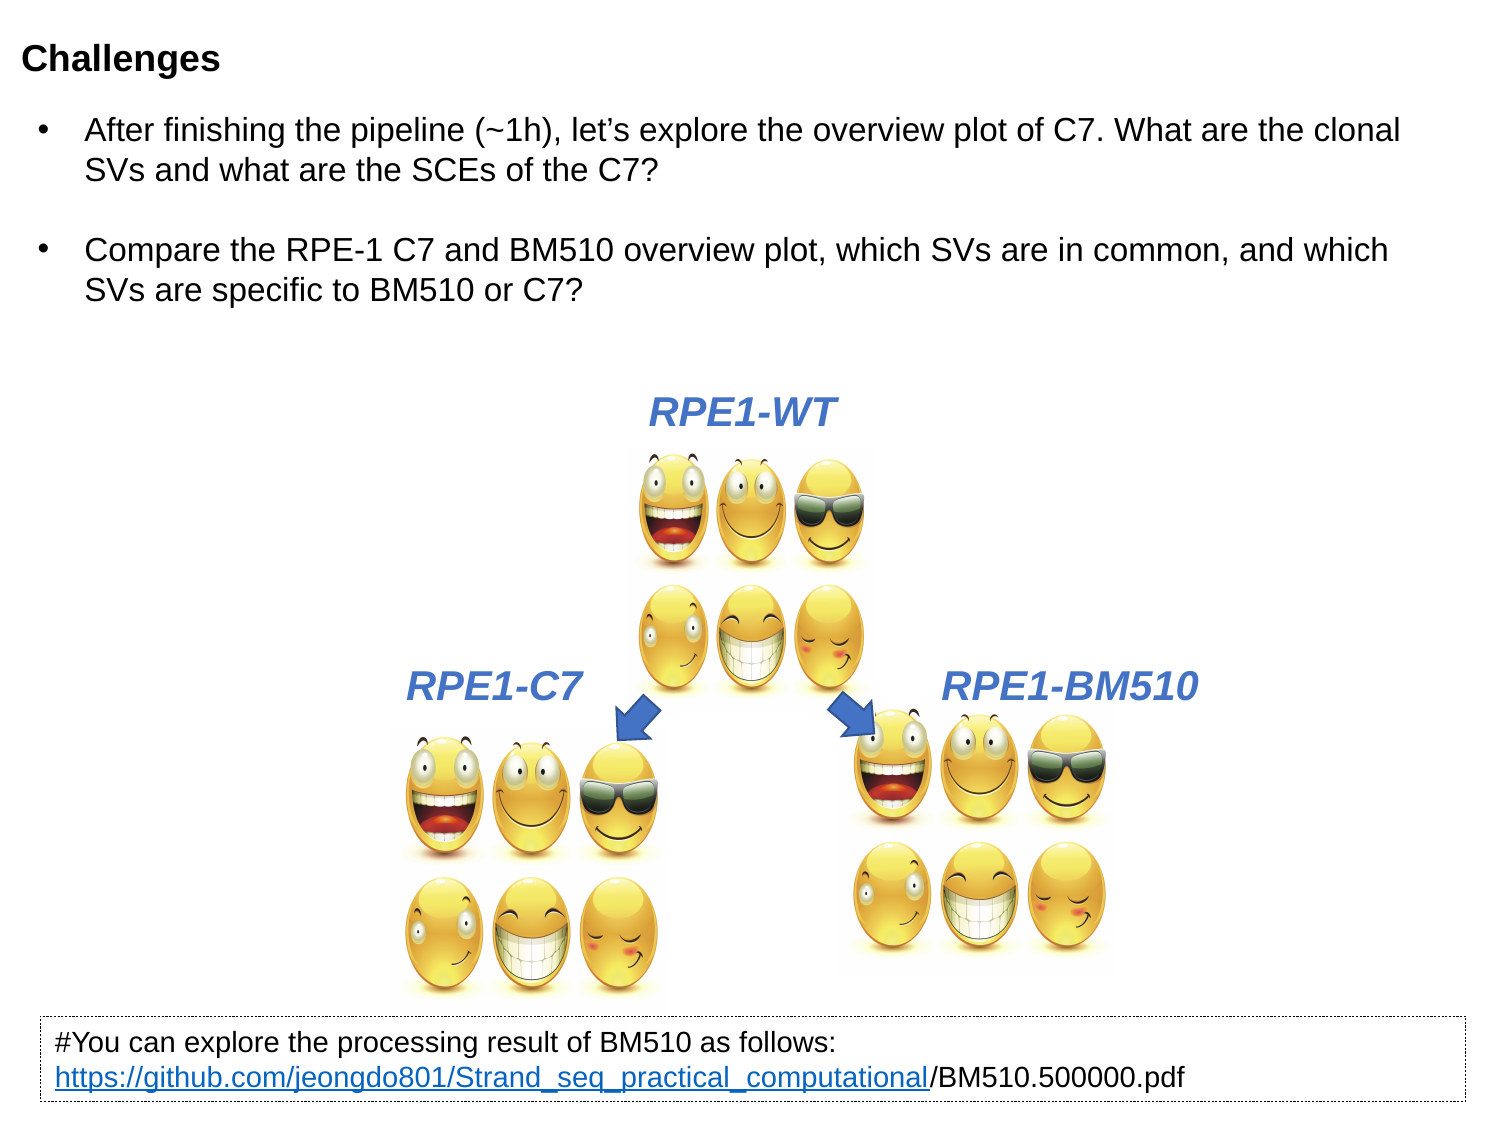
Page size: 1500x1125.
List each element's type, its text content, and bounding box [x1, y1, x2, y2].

text_box RPE1-C7 [362, 651, 625, 717]
text_box Challenges [6, 26, 1478, 87]
text_box After finishing the pipeline (~1h), let’s explore the overview plot of C7. What are the clonal SVs and what are the SCEs of the C7? Compare the RPE-1 C7 and BM510 overview plot, which SVs are in common, and which SVs are specific to BM510 or C7? [22, 101, 1466, 356]
picture [390, 725, 670, 1020]
text_box [615, 705, 655, 725]
text_box #You can explore the processing result of BM510 as follows: https://github.com/jeongdo801/Strand_seq_practical_computational/BM510.500000.pdf [40, 1016, 1466, 1101]
text_box RPE1-WT [610, 377, 874, 443]
picture [625, 443, 1118, 977]
text_box RPE1-BM510 [894, 651, 1247, 717]
